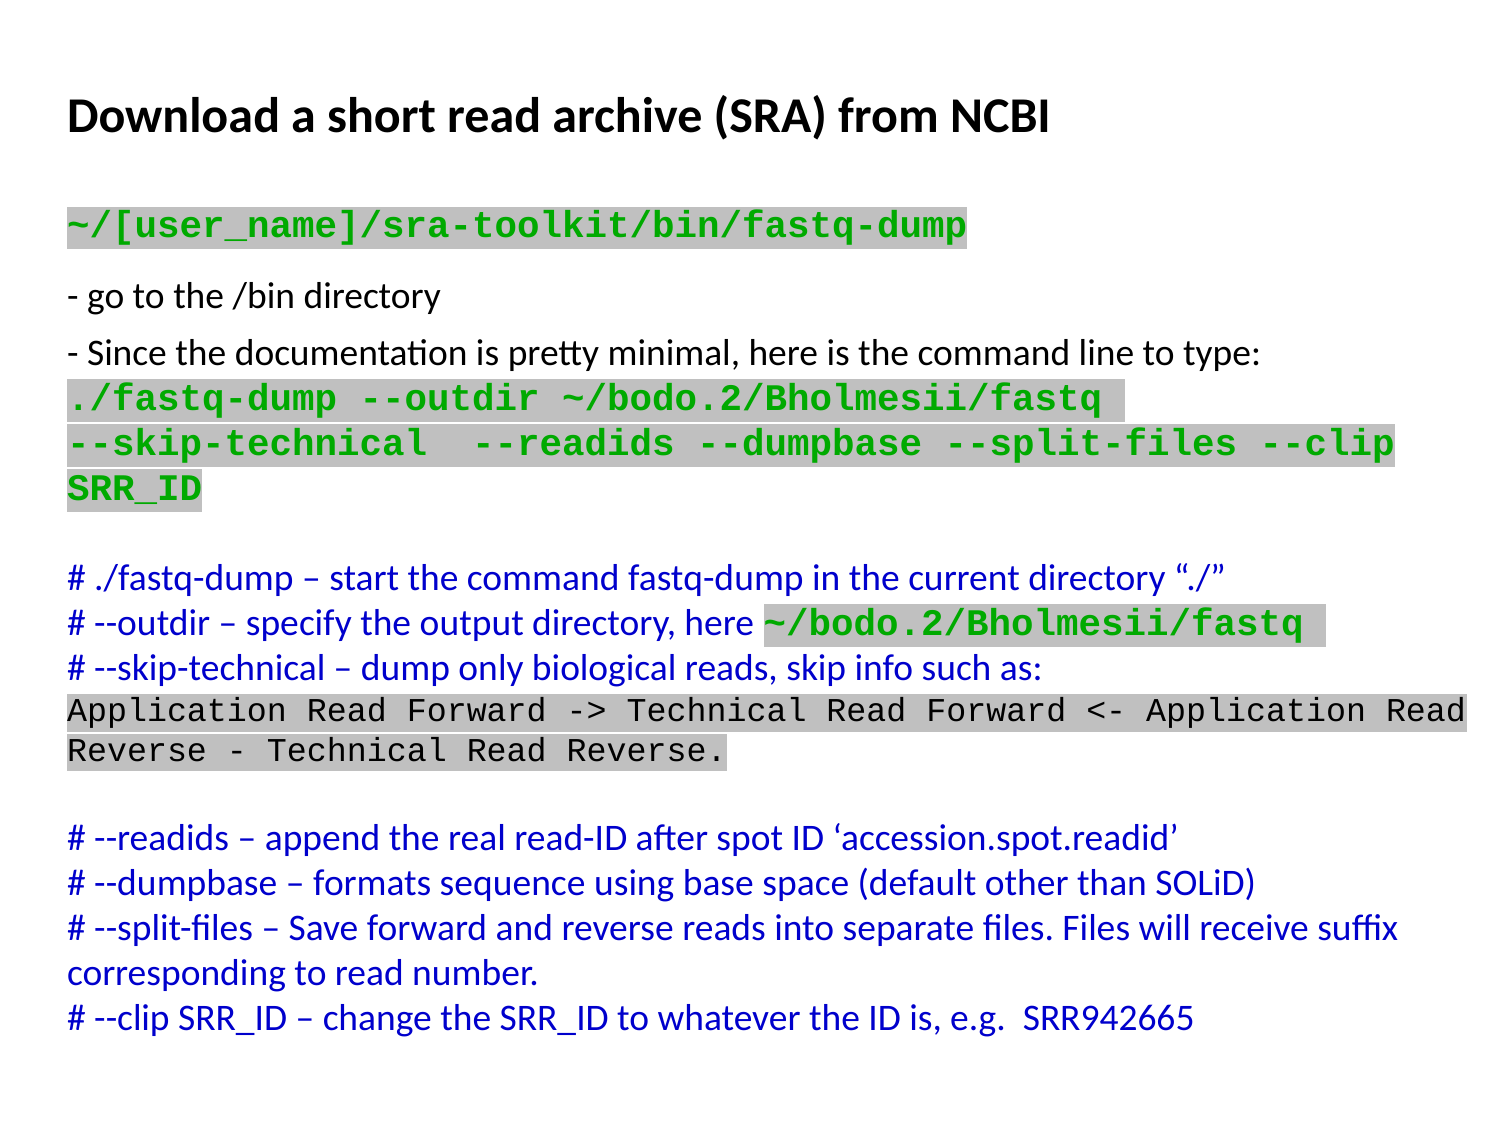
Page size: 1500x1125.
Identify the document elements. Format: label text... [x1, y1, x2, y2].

text_box Download a short read archive (SRA) from NCBI ~/[user_name]/sra-toolkit/bin/fastq-dump - go to the /bin directory - Since the documentation is pretty minimal, here is the command line to type: ./fastq-dump --outdir ~/bodo.2/Bholmesii/fastq --skip-technical --readids --dumpbase --split-files --clip SRR_ID # ./fastq-dump – start the command fastq-dump in the current directory “./” # --outdir – specify the output directory, here ~/bodo.2/Bholmesii/fastq # --skip-technical – dump only biological reads, skip info such as: Application Read Forward -> Technical Read Forward <- Application Read Reverse - Technical Read Reverse. # --readids – append the real read-ID after spot ID ‘accession.spot.readid’ # --dumpbase – formats sequence using base space (default other than SOLiD) # --split-files – Save forward and reverse reads into separate files. Files will receive suffix corresponding to read number. # --clip SRR_ID – change the SRR_ID to whatever the ID is, e.g. SRR942665 [52, 75, 1488, 1046]
